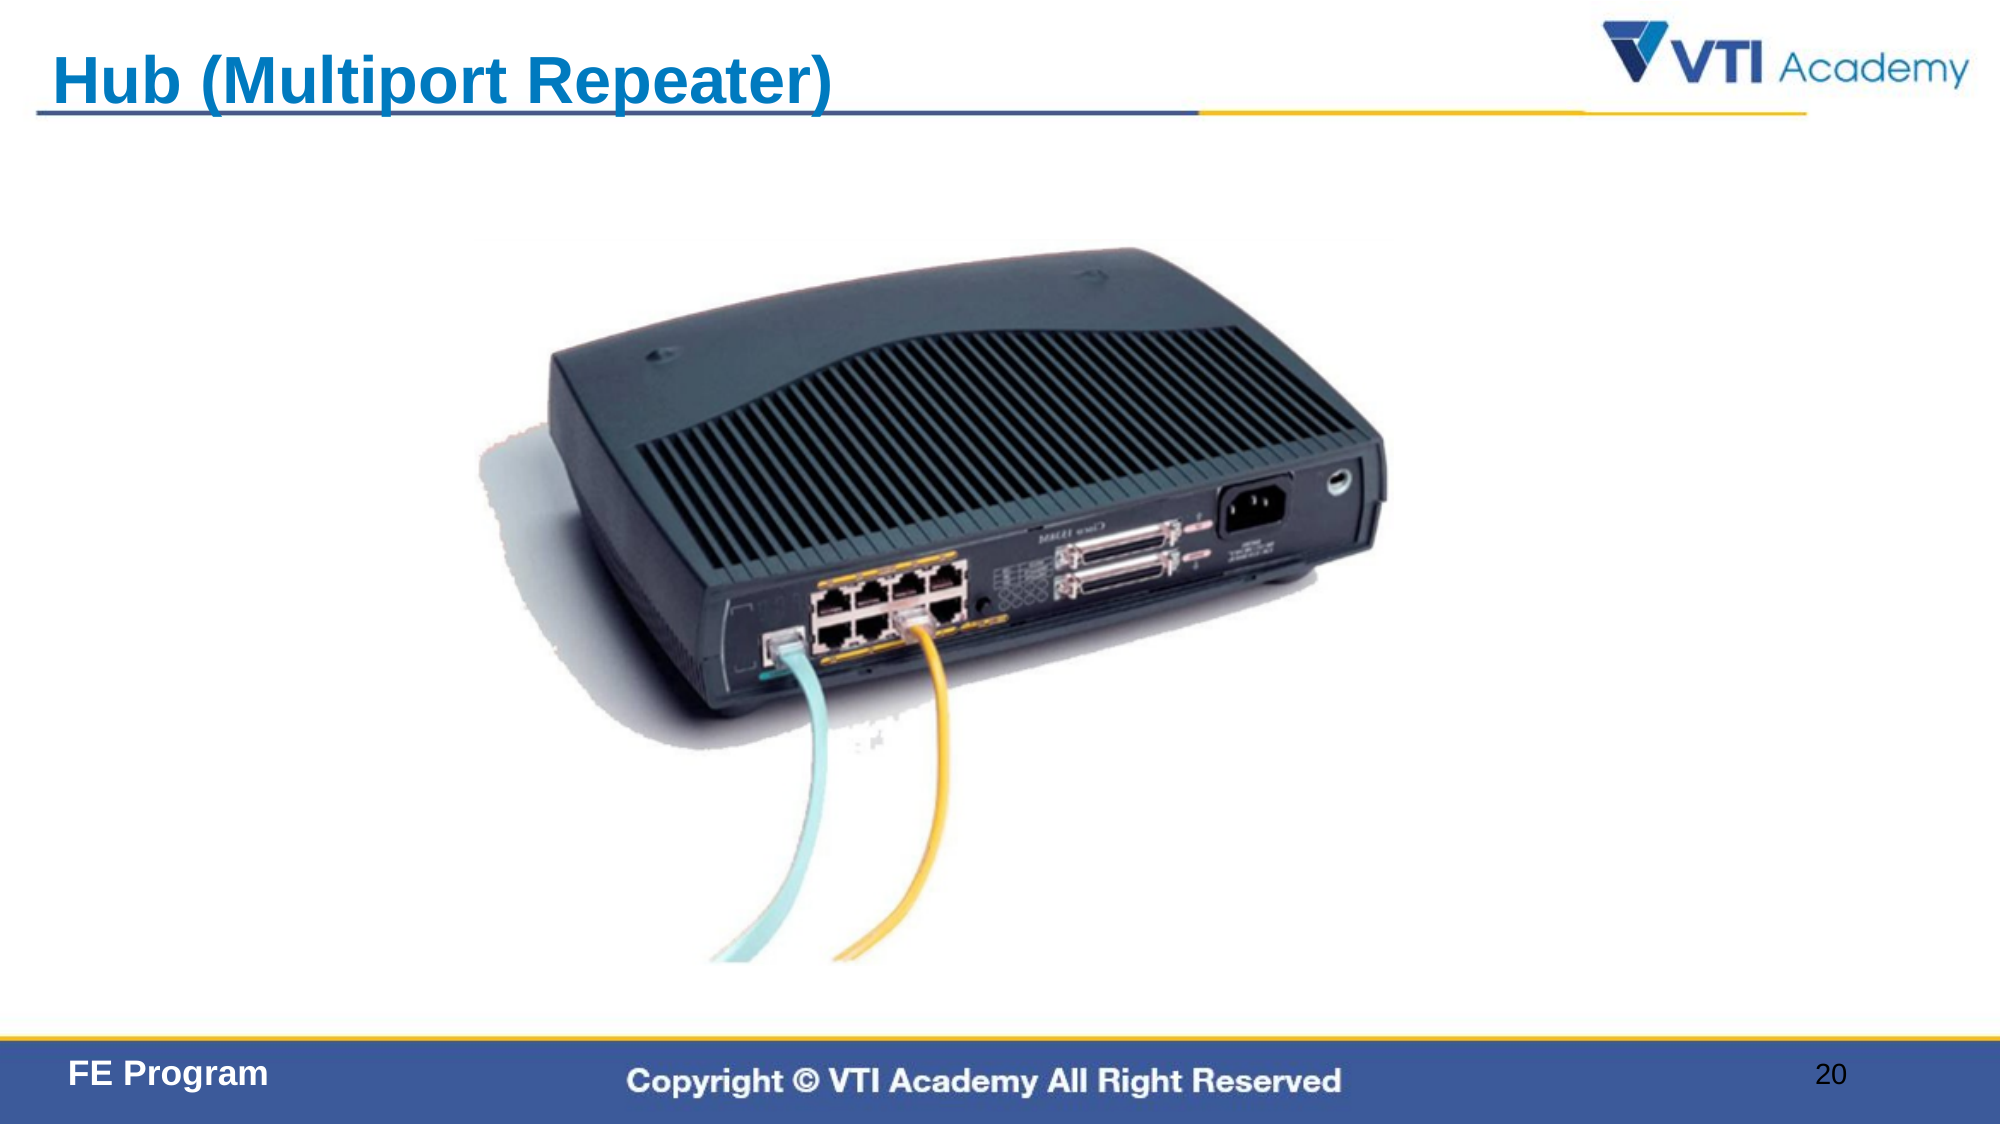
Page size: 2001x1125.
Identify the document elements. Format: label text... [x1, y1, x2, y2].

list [474, 239, 1394, 966]
title Hub (Multiport Repeater) [37, 37, 1763, 127]
picture [0, 1, 2000, 1124]
slide_number 20 [1412, 1042, 1863, 1103]
